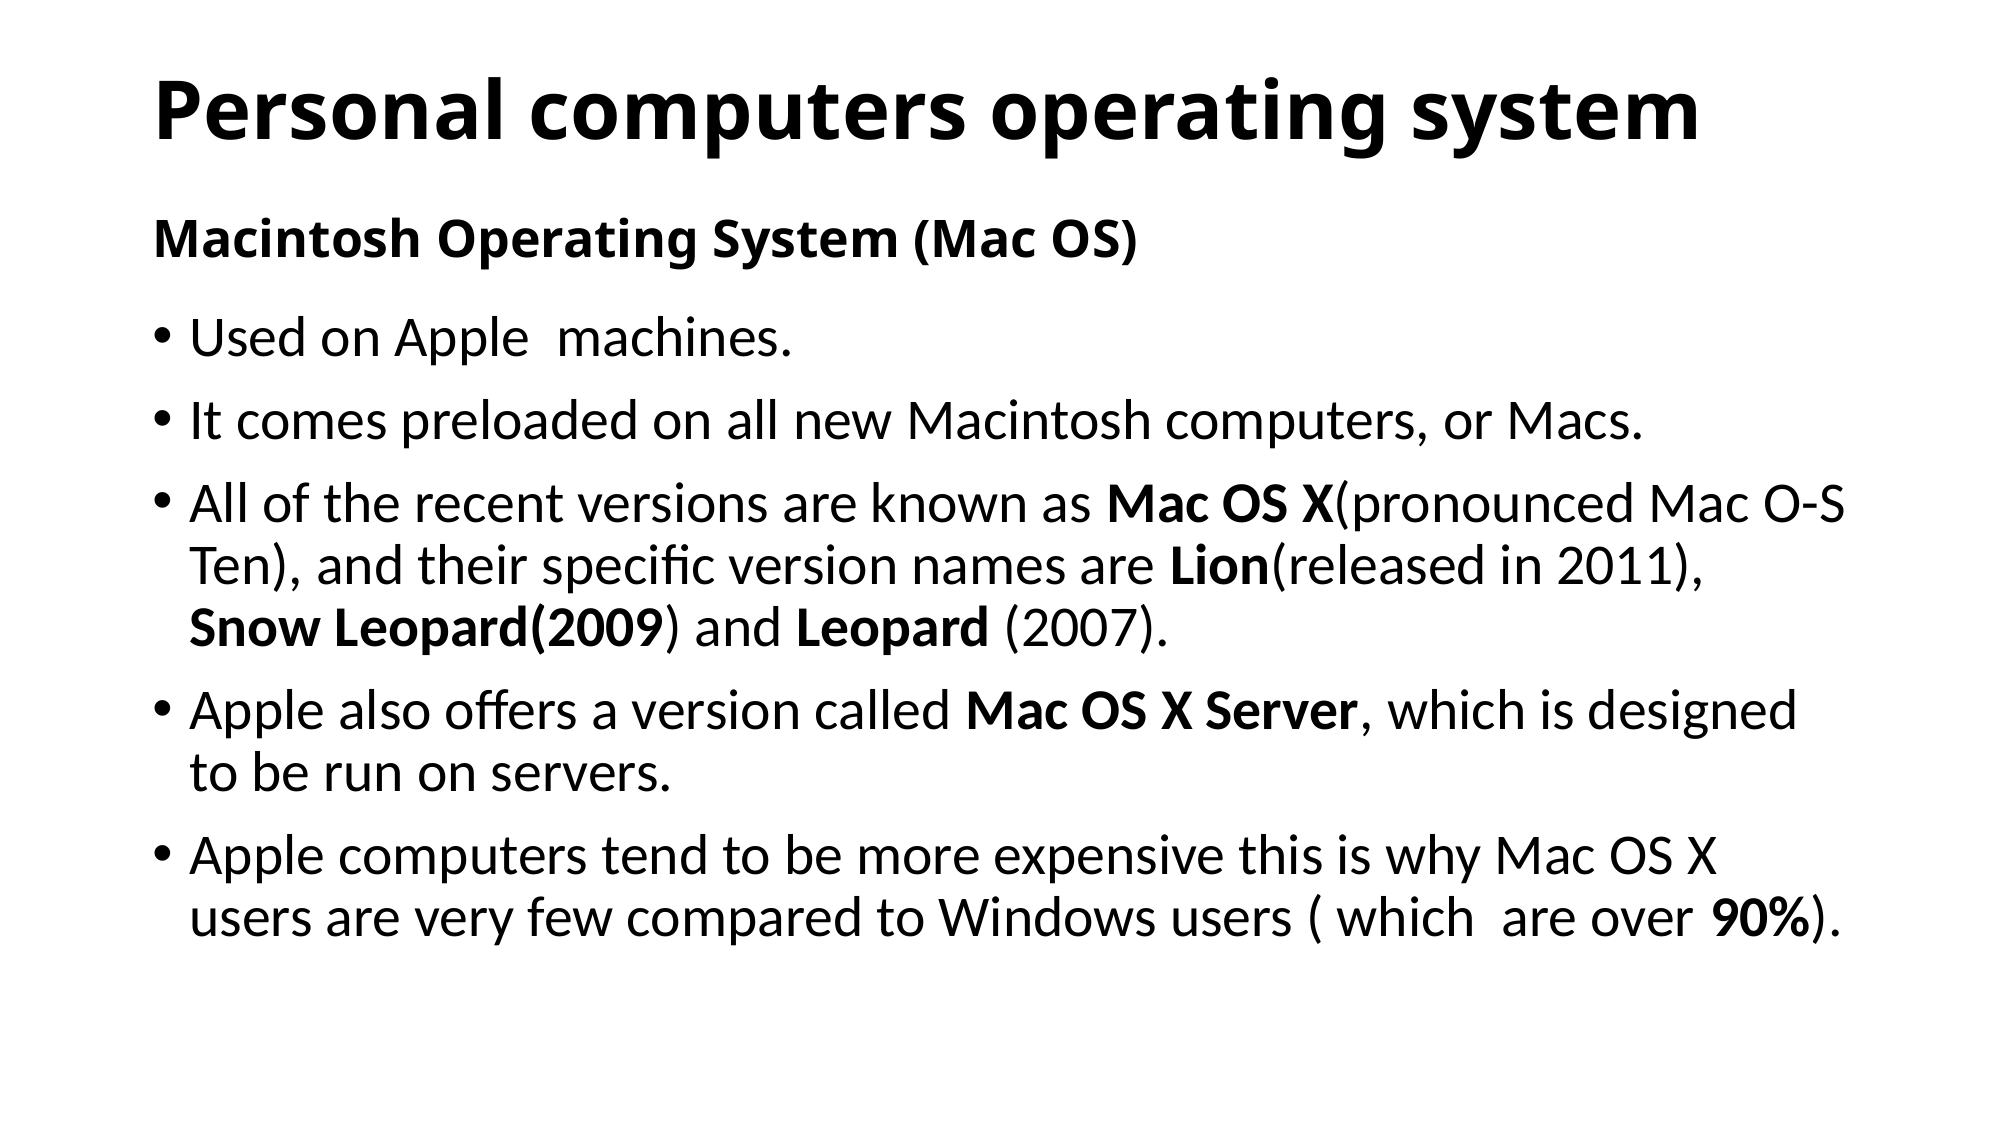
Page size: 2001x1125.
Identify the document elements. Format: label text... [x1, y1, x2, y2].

list Used on Apple machines. It comes preloaded on all new Macintosh computers, or Macs. All of the recent versions are known as Mac OS X(pronounced Mac O-S Ten), and their specific version names are Lion(released in 2011), Snow Leopard(2009) and Leopard (2007). Apple also offers a version called Mac OS X Server, which is designed to be run on servers. Apple computers tend to be more expensive this is why Mac OS X users are very few compared to Windows users ( which are over 90%). [137, 299, 1863, 1014]
title Personal computers operating system Macintosh Operating System (Mac OS) [137, 59, 1863, 278]
